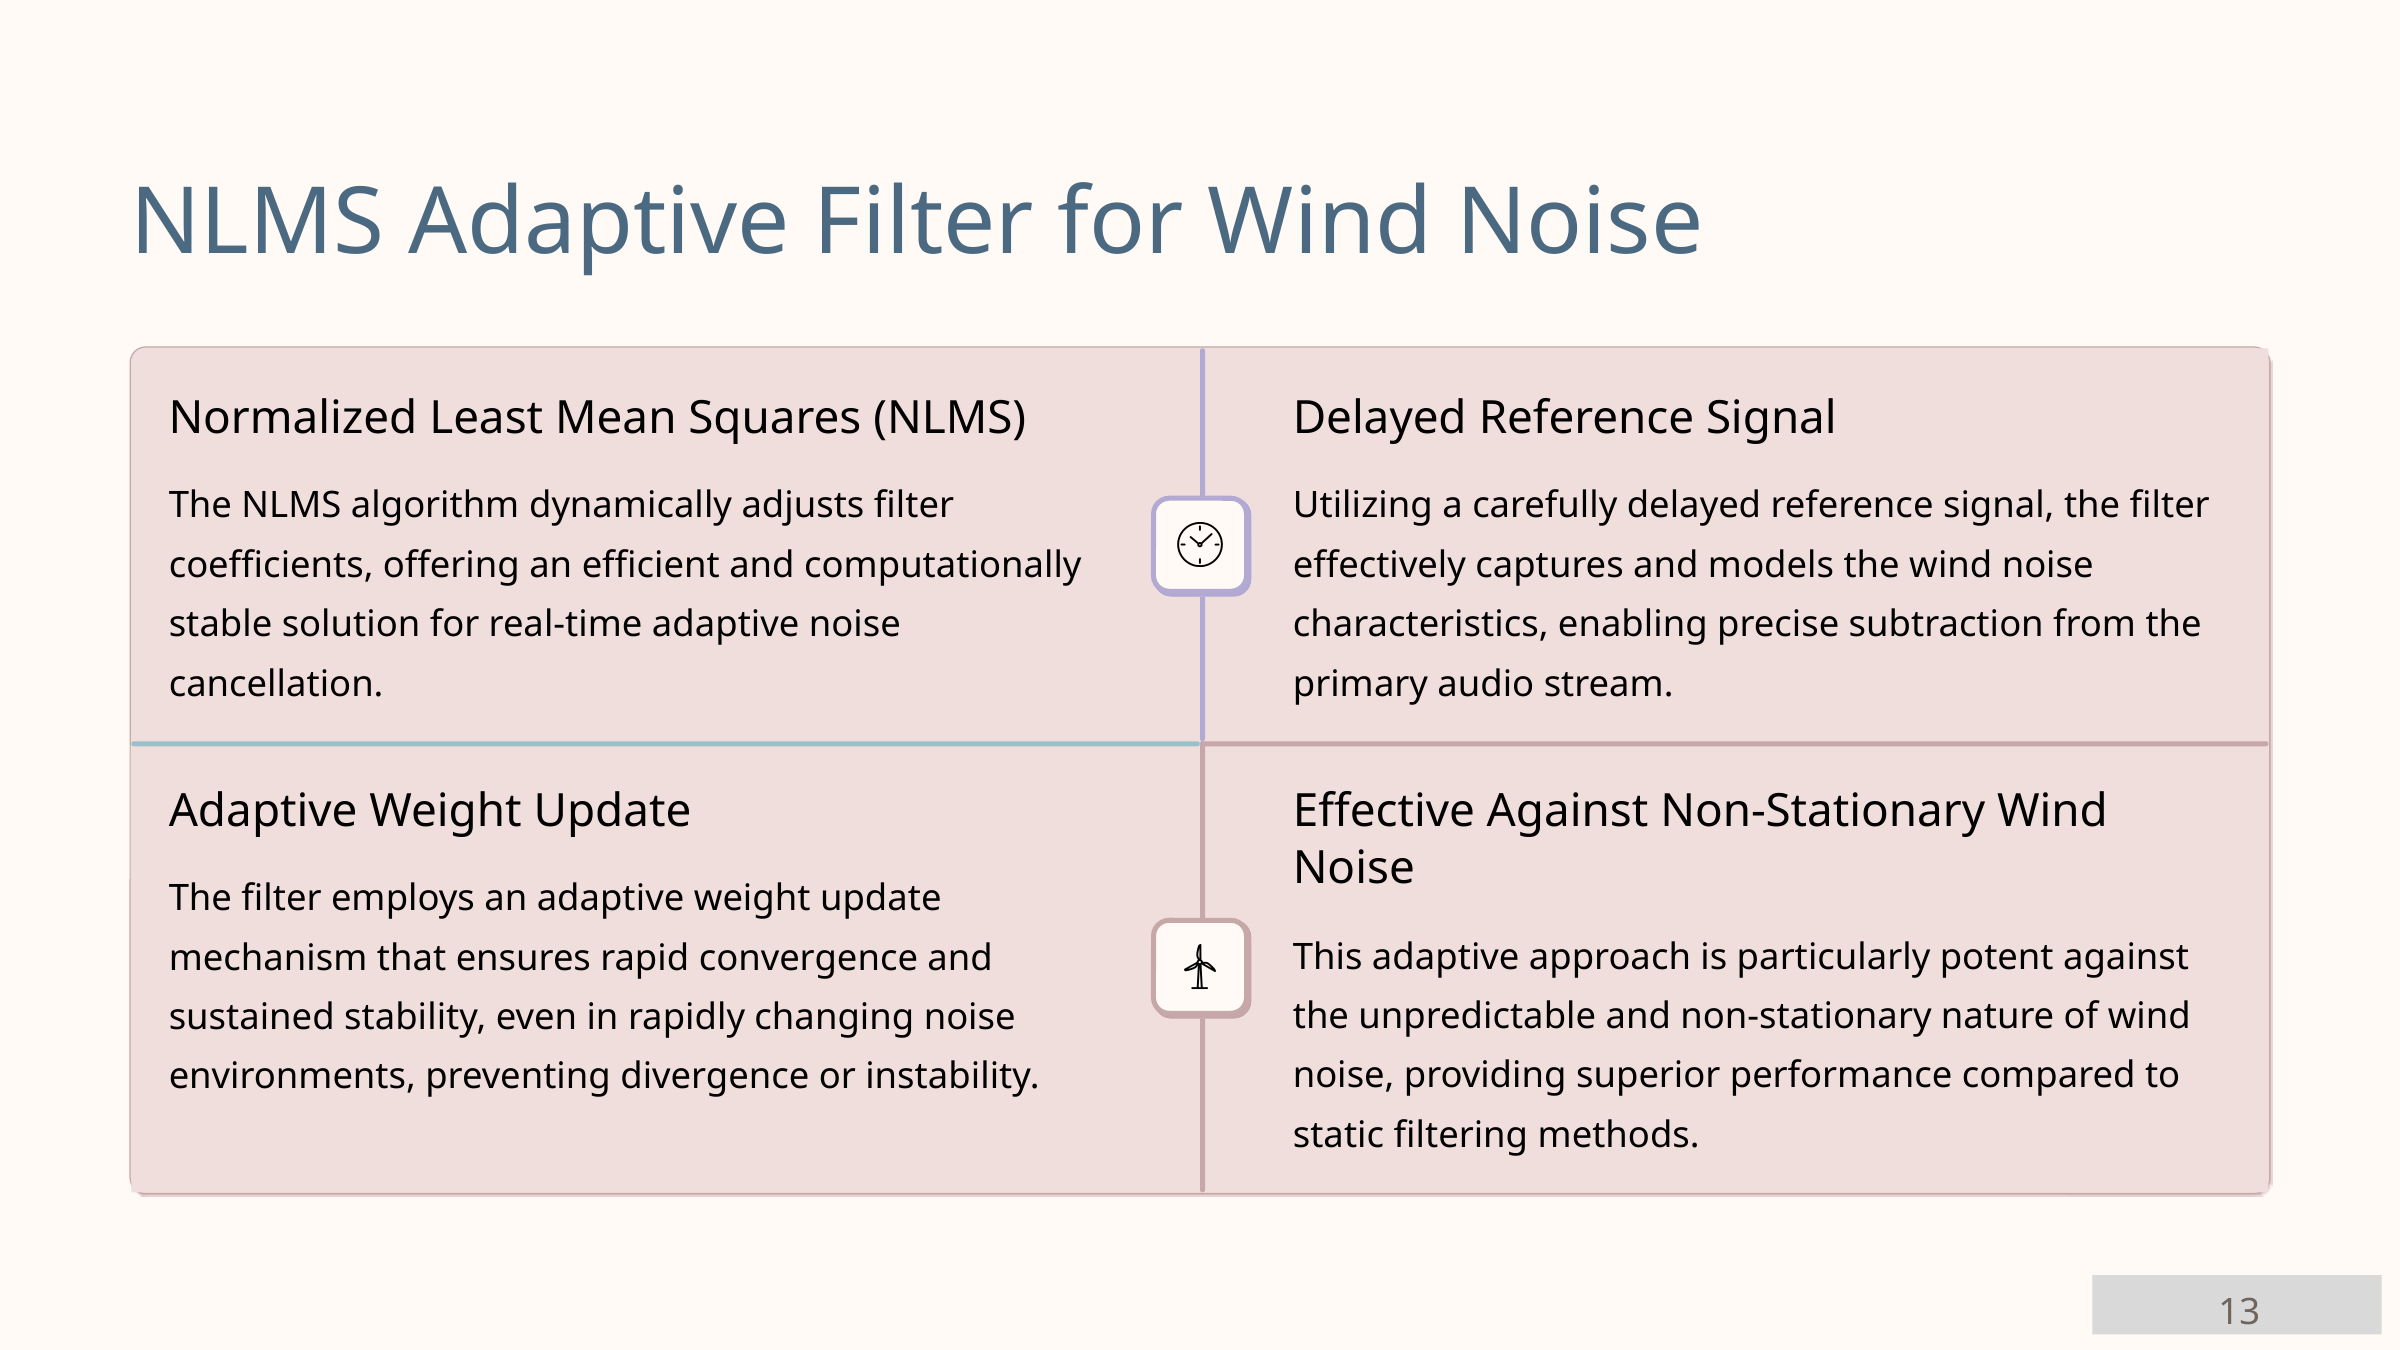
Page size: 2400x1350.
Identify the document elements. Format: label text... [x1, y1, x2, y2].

text_box [1199, 741, 2269, 747]
text_box [1200, 348, 1206, 498]
text_box Adaptive Weight Update [168, 778, 673, 837]
text_box This adaptive approach is particularly potent against the unpredictable and non-stationary nature of wind noise, providing superior performance compared to static filtering methods. [1293, 917, 2232, 1156]
text_box [1200, 594, 1206, 741]
text_box The NLMS algorithm dynamically adjusts filter coefficients, offering an efficient and computationally stable solution for real-time adaptive noise cancellation. [168, 465, 1107, 704]
picture [2106, 1271, 2389, 1339]
text_box [1153, 920, 1247, 1014]
text_box Delayed Reference Signal [1293, 385, 1830, 444]
text_box 13 [2218, 1272, 2245, 1332]
text_box NLMS Adaptive Filter for Wind Noise [130, 156, 1682, 273]
text_box [1200, 1016, 1206, 1193]
picture [1176, 943, 1224, 991]
picture [1176, 521, 1224, 568]
text_box [131, 348, 1199, 741]
text_box [2092, 1275, 2382, 1335]
text_box [130, 346, 2260, 1183]
text_box [131, 746, 1199, 1193]
text_box Effective Against Non-Stationary Wind Noise [1293, 778, 2232, 895]
text_box Normalized Least Mean Squares (NLMS) [168, 385, 1019, 444]
text_box The filter employs an adaptive weight update mechanism that ensures rapid convergence and sustained stability, even in rapidly changing noise environments, preventing divergence or instability. [168, 858, 1107, 1097]
text_box [1200, 746, 1206, 920]
text_box [131, 741, 1199, 747]
text_box [1205, 348, 2269, 741]
text_box [1204, 746, 2269, 1193]
text_box [1153, 498, 1247, 592]
text_box Utilizing a carefully delayed reference signal, the filter effectively captures and models the wind noise characteristics, enabling precise subtraction from the primary audio stream. [1293, 465, 2232, 704]
